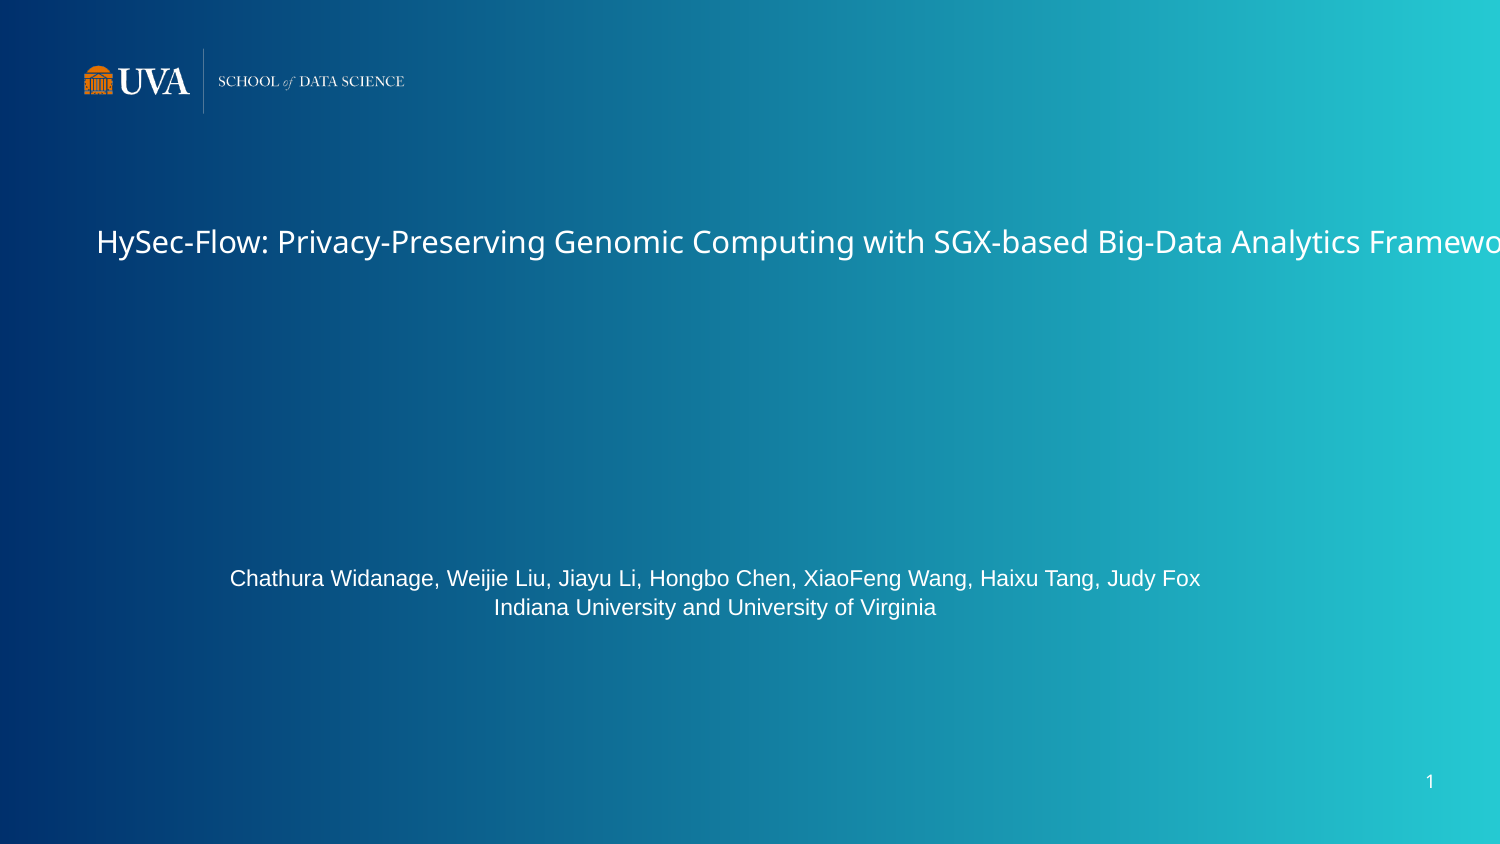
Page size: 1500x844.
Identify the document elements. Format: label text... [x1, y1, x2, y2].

slide_number 1 [1360, 753, 1451, 819]
picture [78, 44, 413, 118]
title HySec-Flow: Privacy-Preserving Genomic Computing with SGX-based Big-Data Analytics Framework [80, 204, 1500, 319]
list Chathura Widanage, Weijie Liu, Jiayu Li, Hongbo Chen, XiaoFeng Wang, Haixu Tang, Judy Fox Indiana University and University of Virginia [80, 546, 1350, 702]
